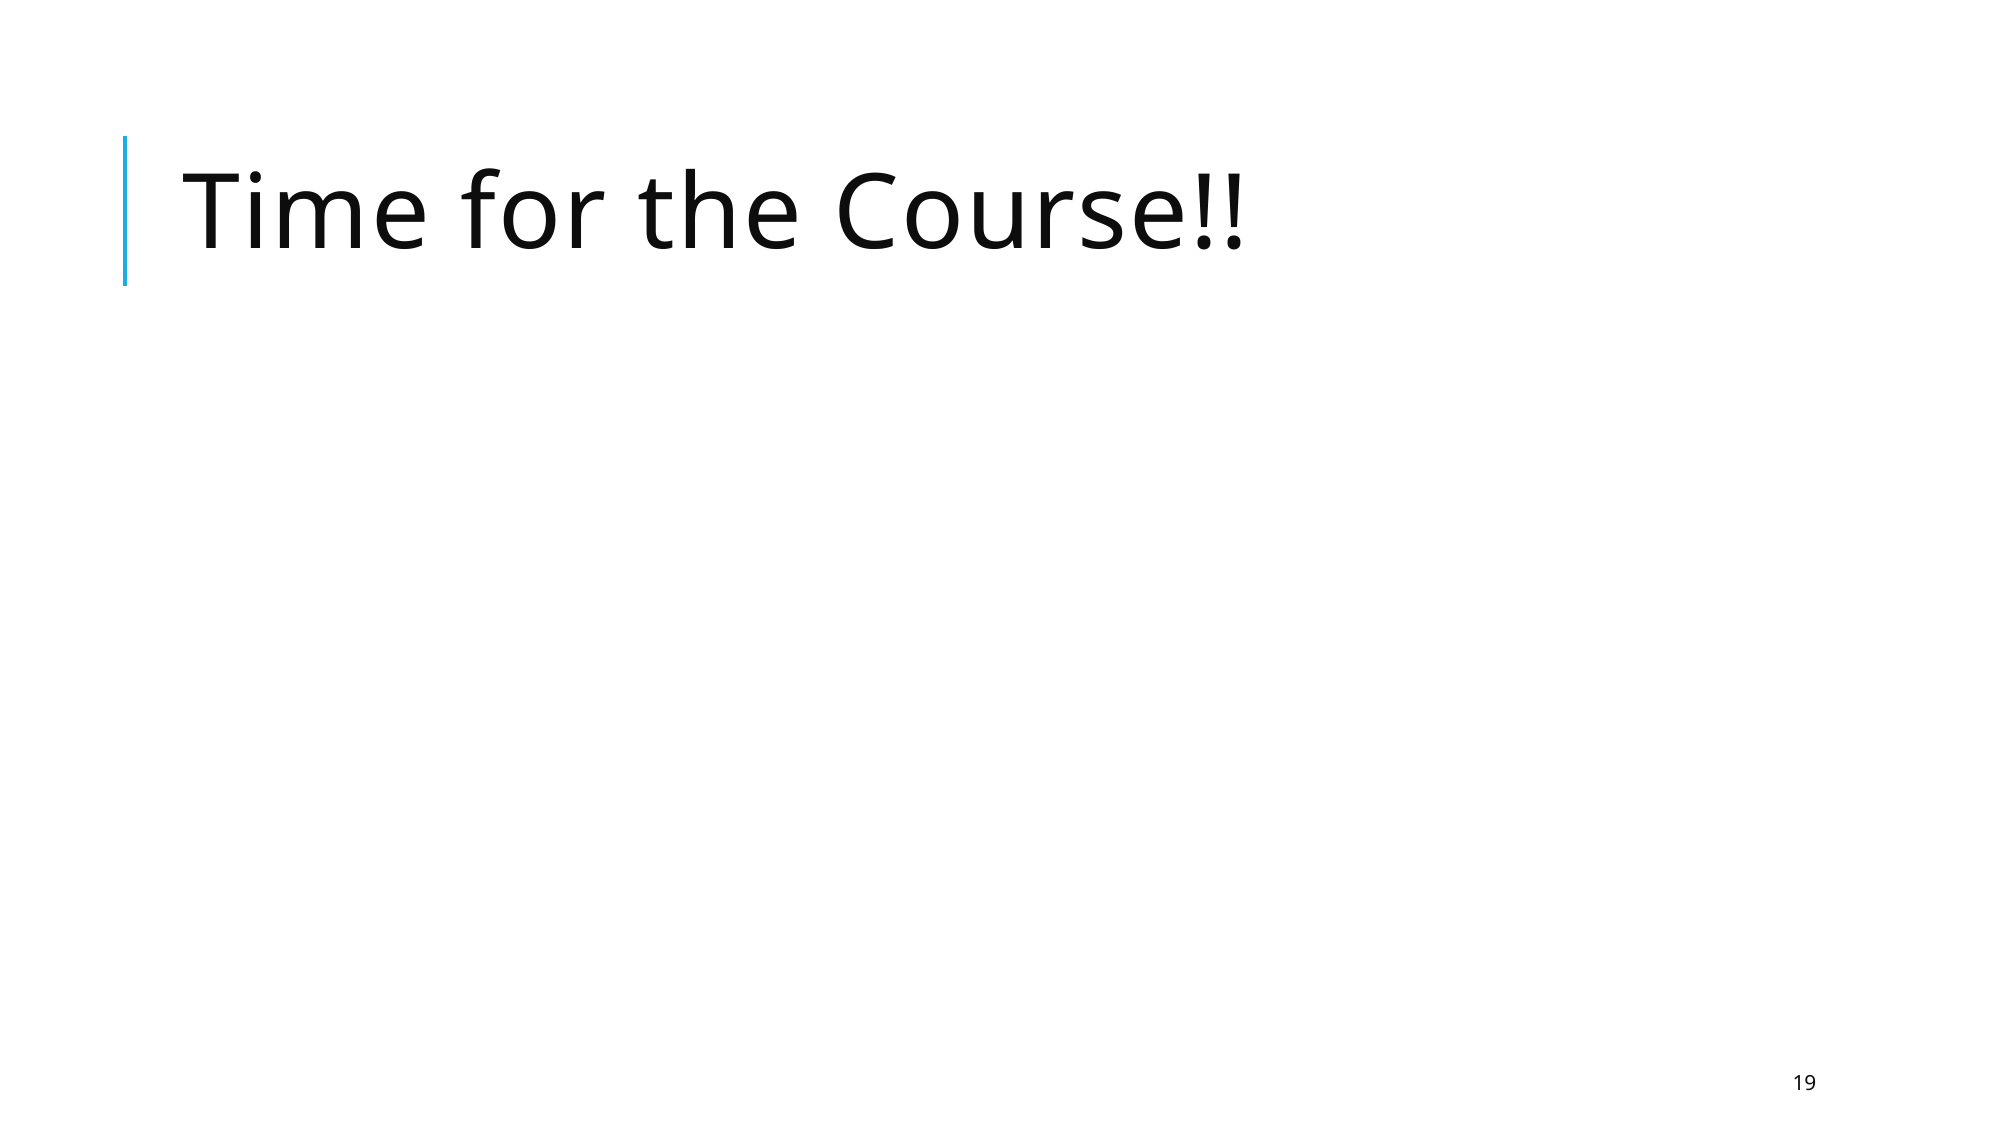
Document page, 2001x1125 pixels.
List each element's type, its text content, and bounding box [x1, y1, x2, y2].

slide_number 19 [1777, 1061, 1938, 1107]
title Time for the Course!! [168, 96, 1763, 342]
